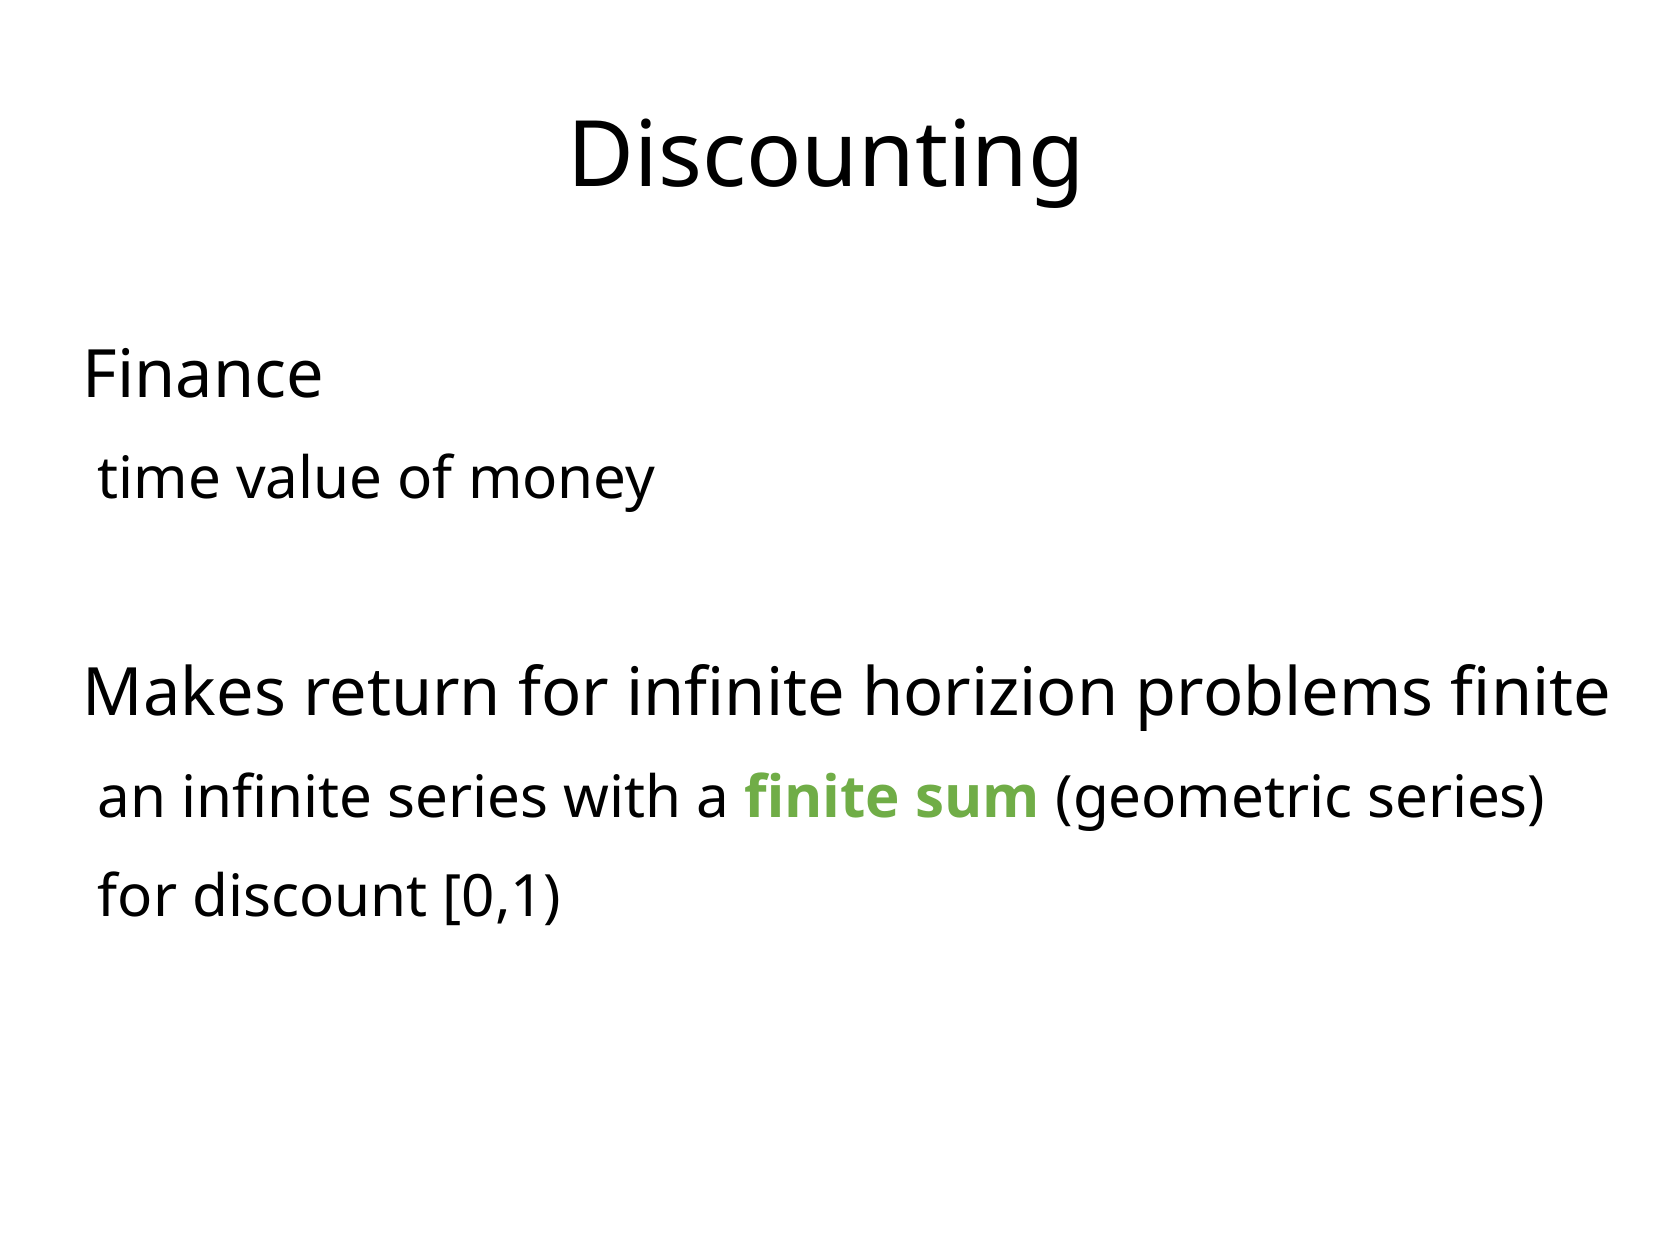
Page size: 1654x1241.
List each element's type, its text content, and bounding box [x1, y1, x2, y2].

title Discounting [82, 46, 1571, 254]
list Finance time value of money Makes return for infinite horizion problems finite an infinite series with a finite sum (geometric series) for discount [0,1) [82, 330, 1654, 1182]
